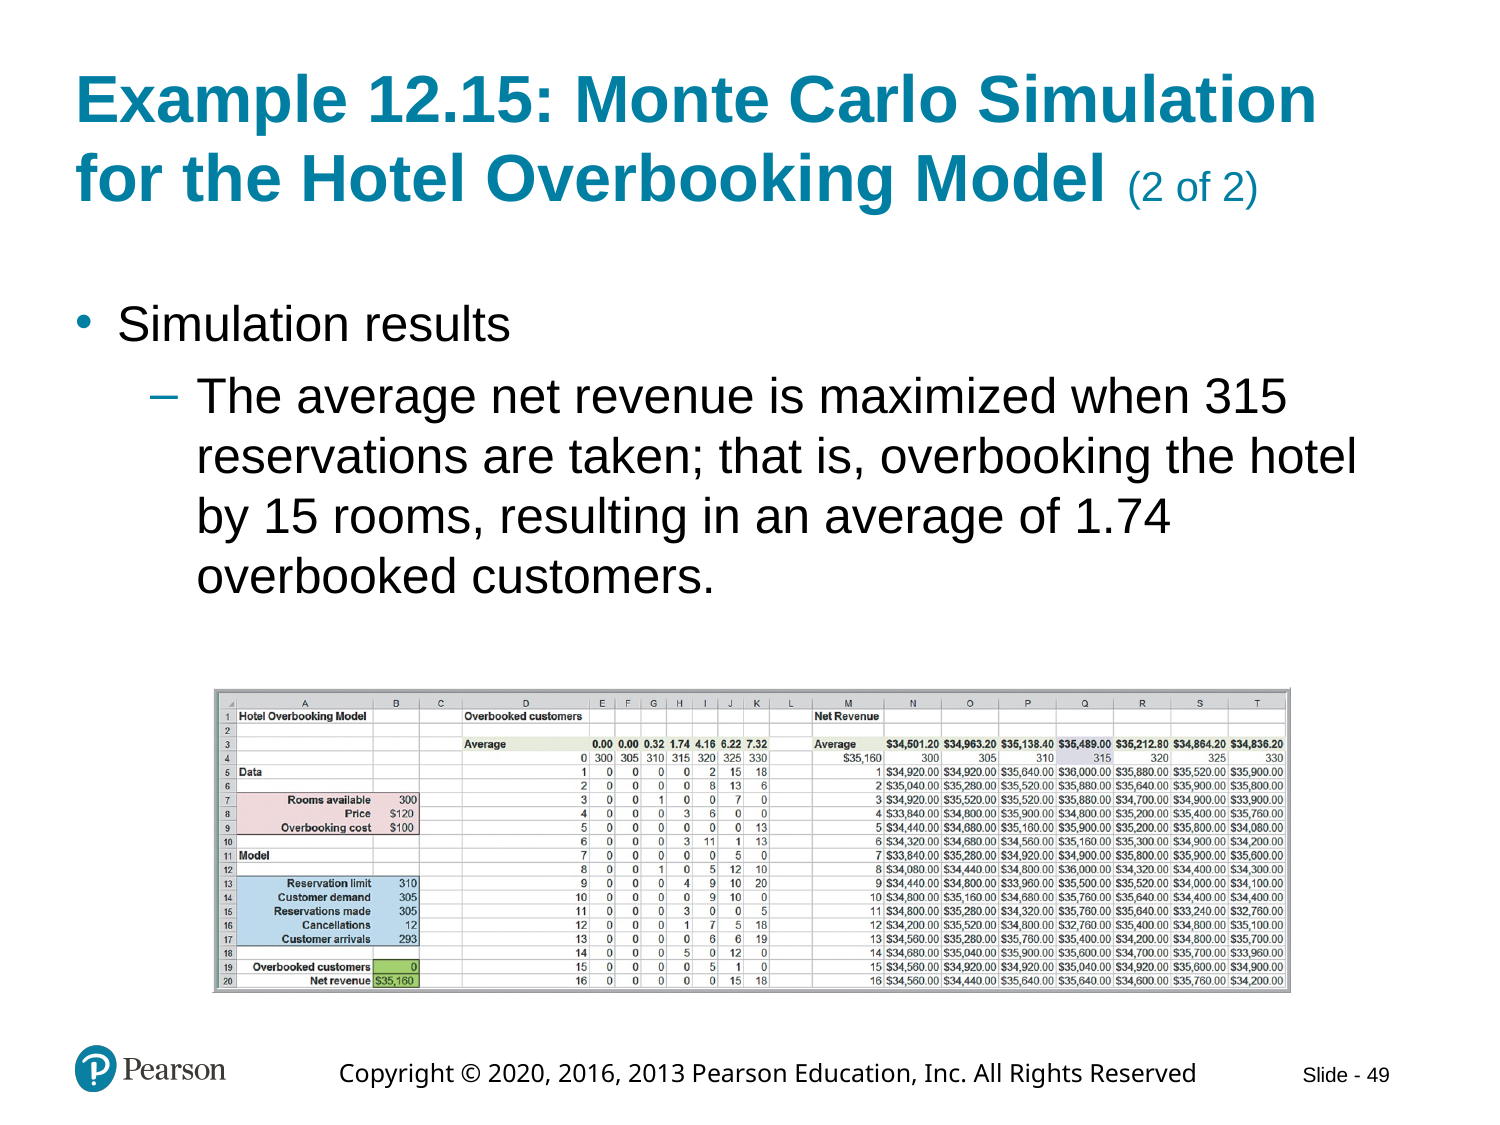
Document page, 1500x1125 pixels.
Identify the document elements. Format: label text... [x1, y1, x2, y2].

picture [101, 1045, 226, 1092]
picture [211, 687, 1292, 993]
title Example 12.15: Monte Carlo Simulation for the Hotel Overbooking Model (2 of 2) [75, 35, 1425, 216]
picture [83, 1054, 109, 1079]
picture [75, 1045, 90, 1061]
picture [75, 1078, 86, 1092]
list Simulation results The average net revenue is maximized when 315 reservations are taken; that is, overbooking the hotel by 15 rooms, resulting in an average of 1.74 overbooked customers. [75, 291, 1425, 645]
